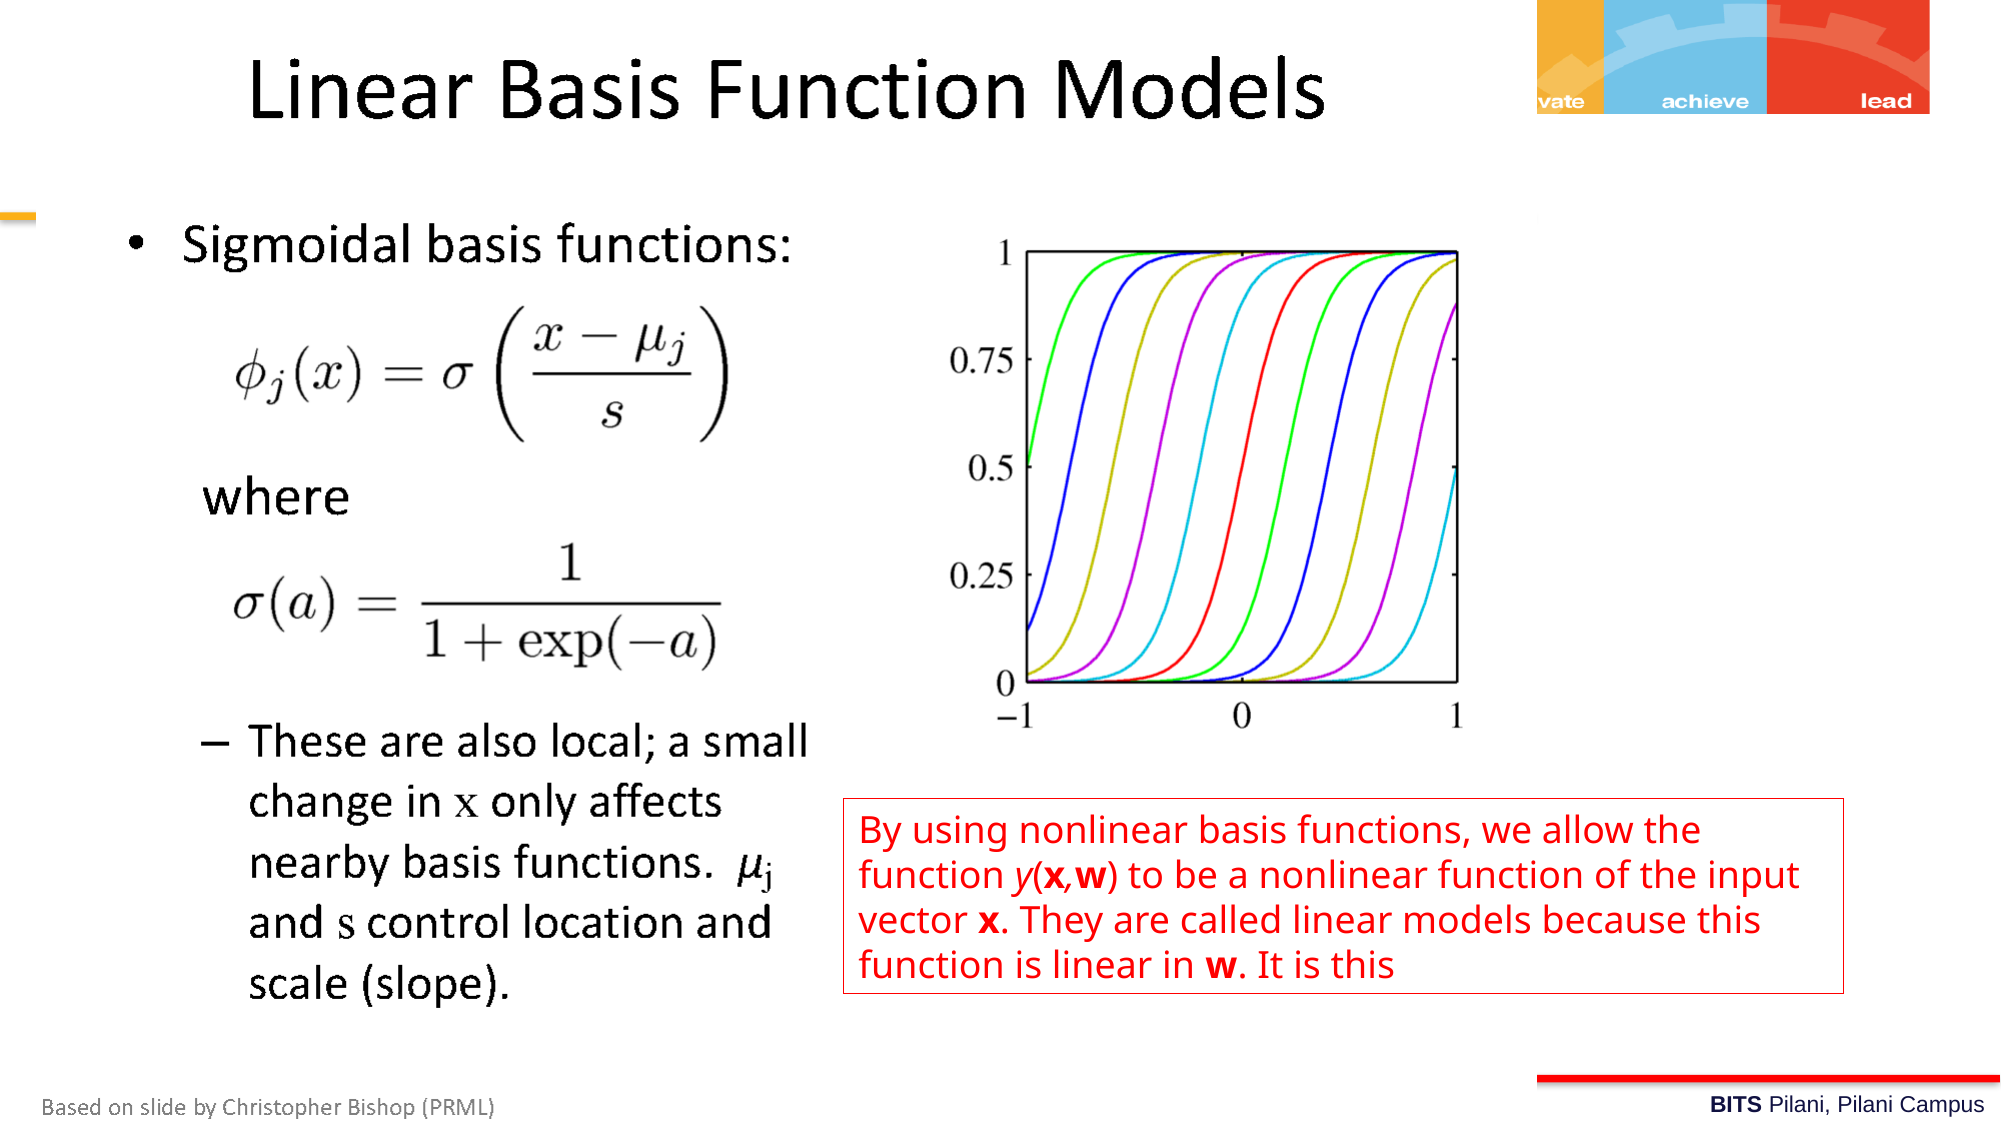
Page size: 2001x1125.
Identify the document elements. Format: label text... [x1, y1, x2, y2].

picture [36, 0, 1930, 1125]
text_box By using nonlinear basis functions, we allow the function y(x,w) to be a nonlinear function of the input vector x. They are called linear models because this function is linear in w. It is this [1542, 798, 1844, 994]
